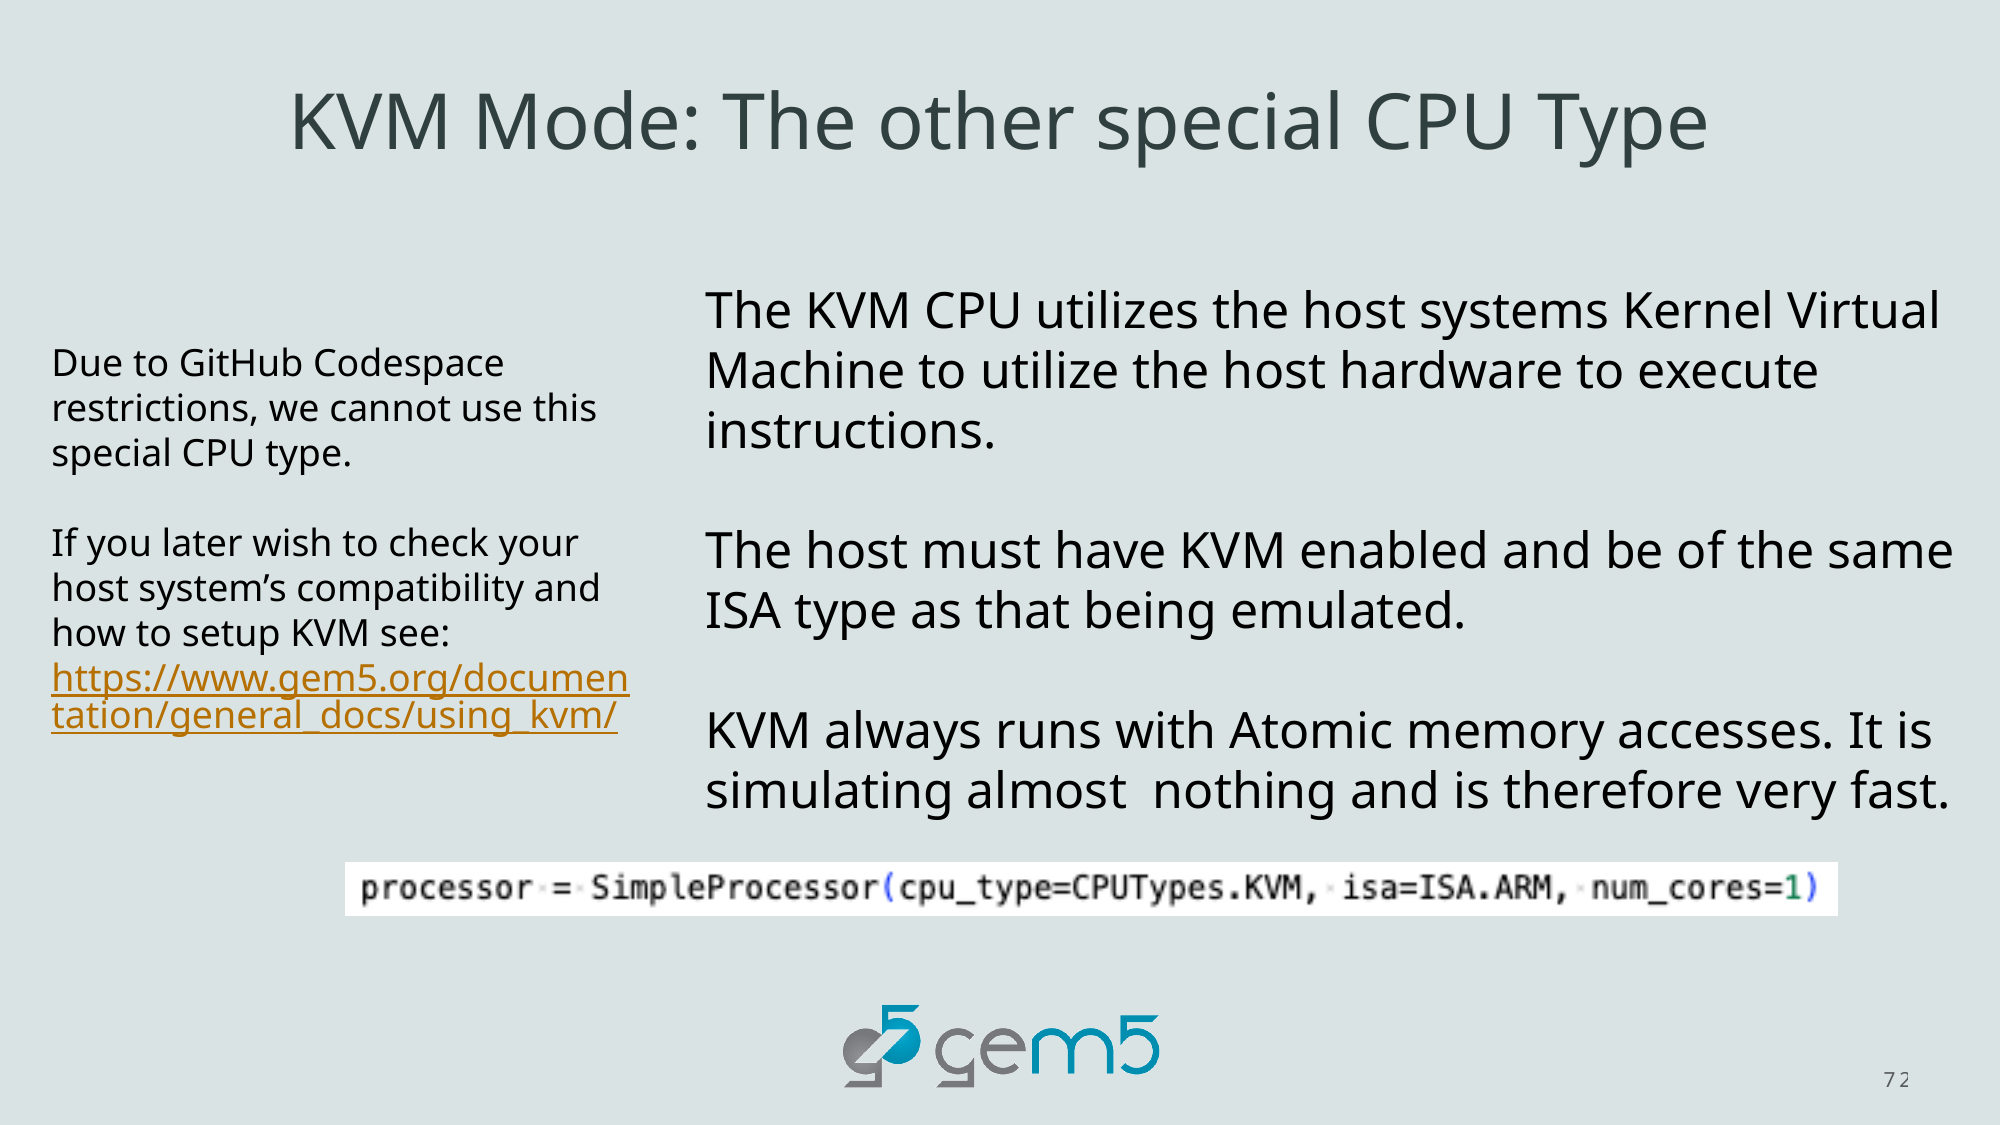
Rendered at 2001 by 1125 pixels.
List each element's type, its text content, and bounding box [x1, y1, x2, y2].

text_box The KVM CPU utilizes the host systems Kernel Virtual Machine to utilize the host hardware to execute instructions. The host must have KVM enabled and be of the same ISA type as that being emulated. KVM always runs with Atomic memory accesses. It is simulating almost nothing and is therefore very fast. [690, 270, 2000, 826]
title KVM Mode: The other special CPU Type [162, 64, 1838, 173]
picture [807, 965, 1193, 1120]
slide_number 72 [1637, 1042, 1927, 1119]
text_box Due to GitHub Codespace restrictions, we cannot use this special CPU type. If you later wish to check your host system’s compatibility and how to setup KVM see: https://www.gem5.org/documentation/general_docs/using_kvm/ [36, 331, 655, 713]
picture [345, 862, 1838, 917]
